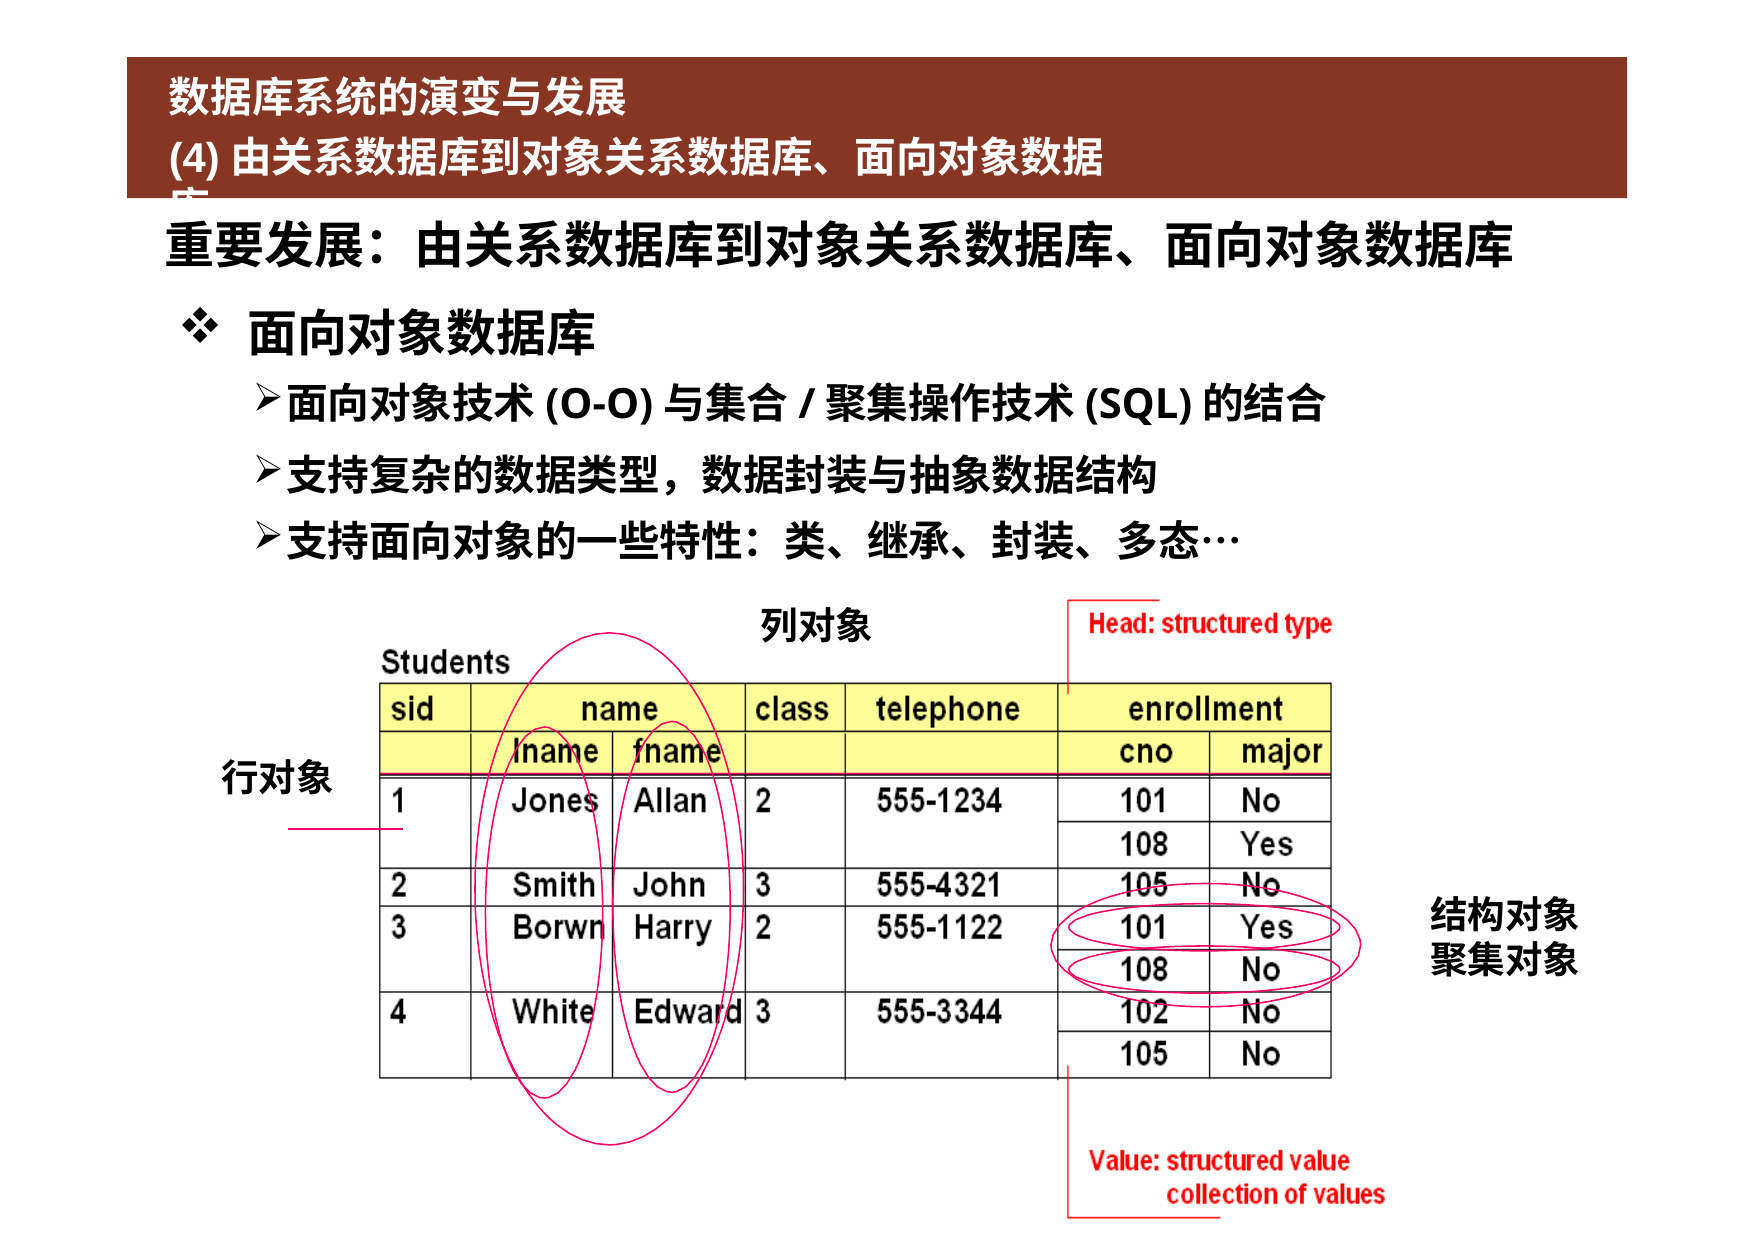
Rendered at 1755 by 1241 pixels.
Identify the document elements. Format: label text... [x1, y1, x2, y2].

text_box 重要发展：由关系数据库到对象关系数据库、面向对象数据库 面向对象数据库 面向对象技术(O-O)与集合/聚集操作技术(SQL)的结合 支持复杂的数据类型，数据封装与抽象数据结构 支持面向对象的一些特性：类、继承、封装、多态… [162, 182, 1588, 565]
text_box (4)由关系数据库到对象关系数据库、面向对象数据库 [166, 129, 1139, 182]
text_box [161, 594, 1622, 1223]
title 数据库系统的演变与发展 [166, 69, 630, 129]
